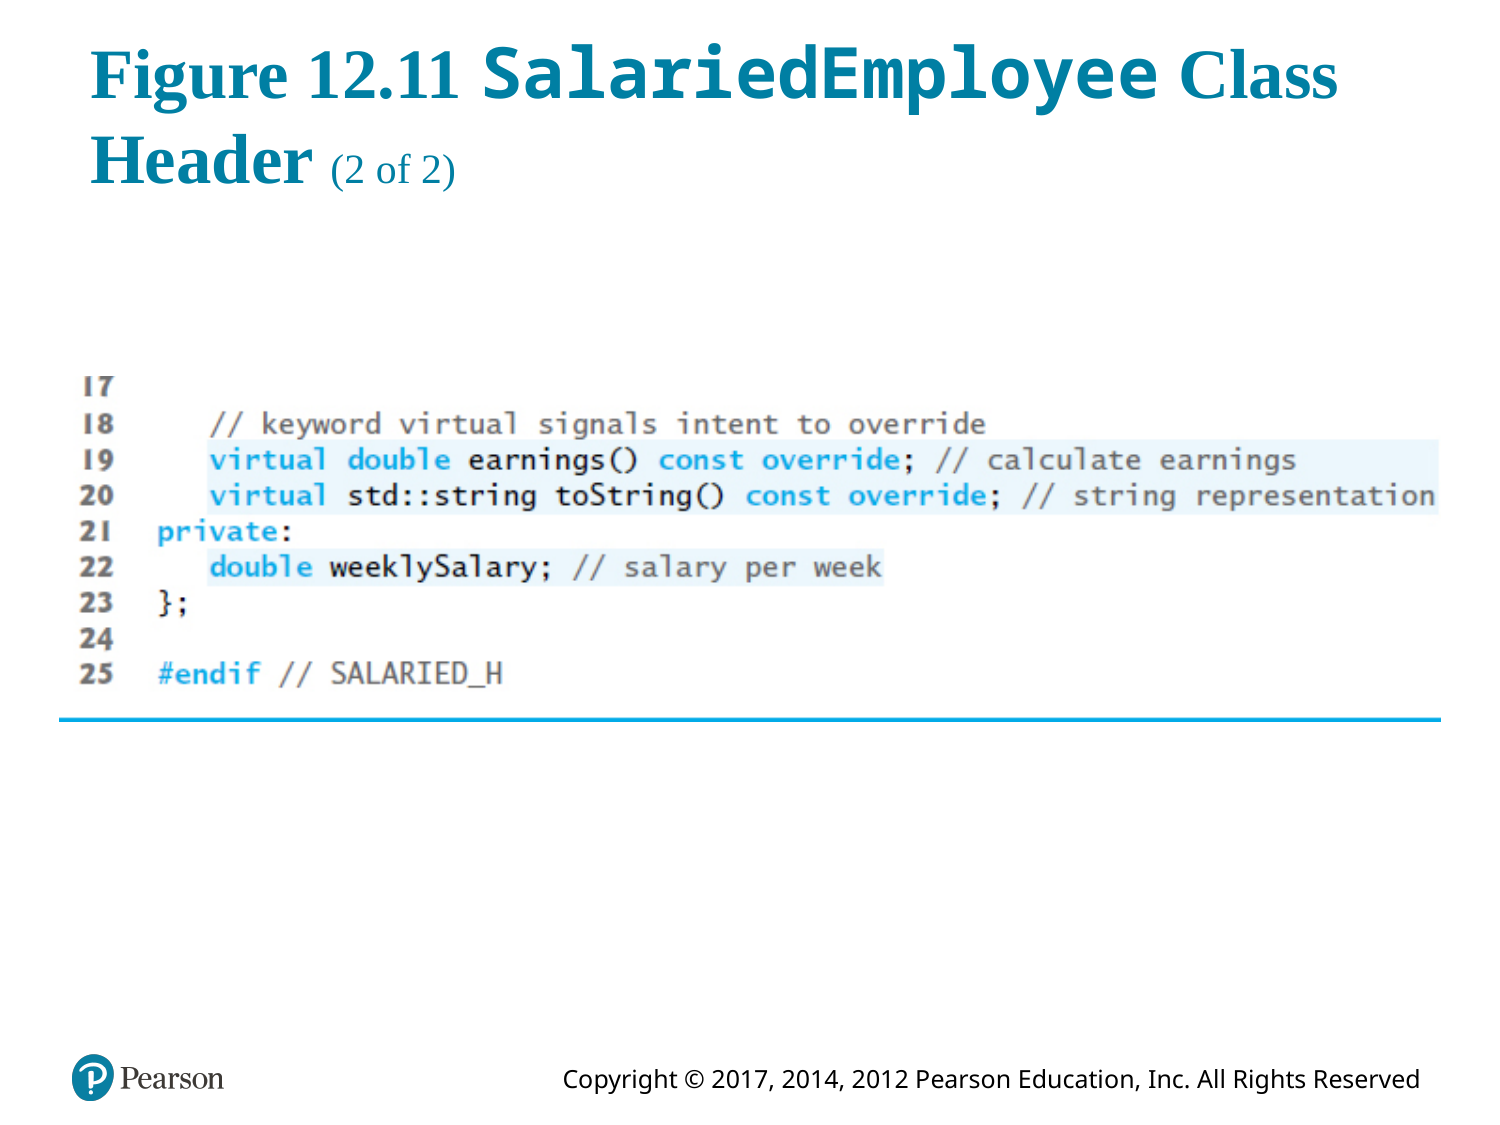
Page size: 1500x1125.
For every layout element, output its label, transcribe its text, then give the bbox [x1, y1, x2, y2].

title Figure 12.11 SalariedEmployee Class Header (2 of 2) [75, 0, 1425, 213]
picture [59, 375, 1441, 718]
picture [80, 1063, 106, 1088]
picture [98, 1054, 224, 1101]
picture [72, 1087, 83, 1101]
picture [72, 1054, 88, 1070]
